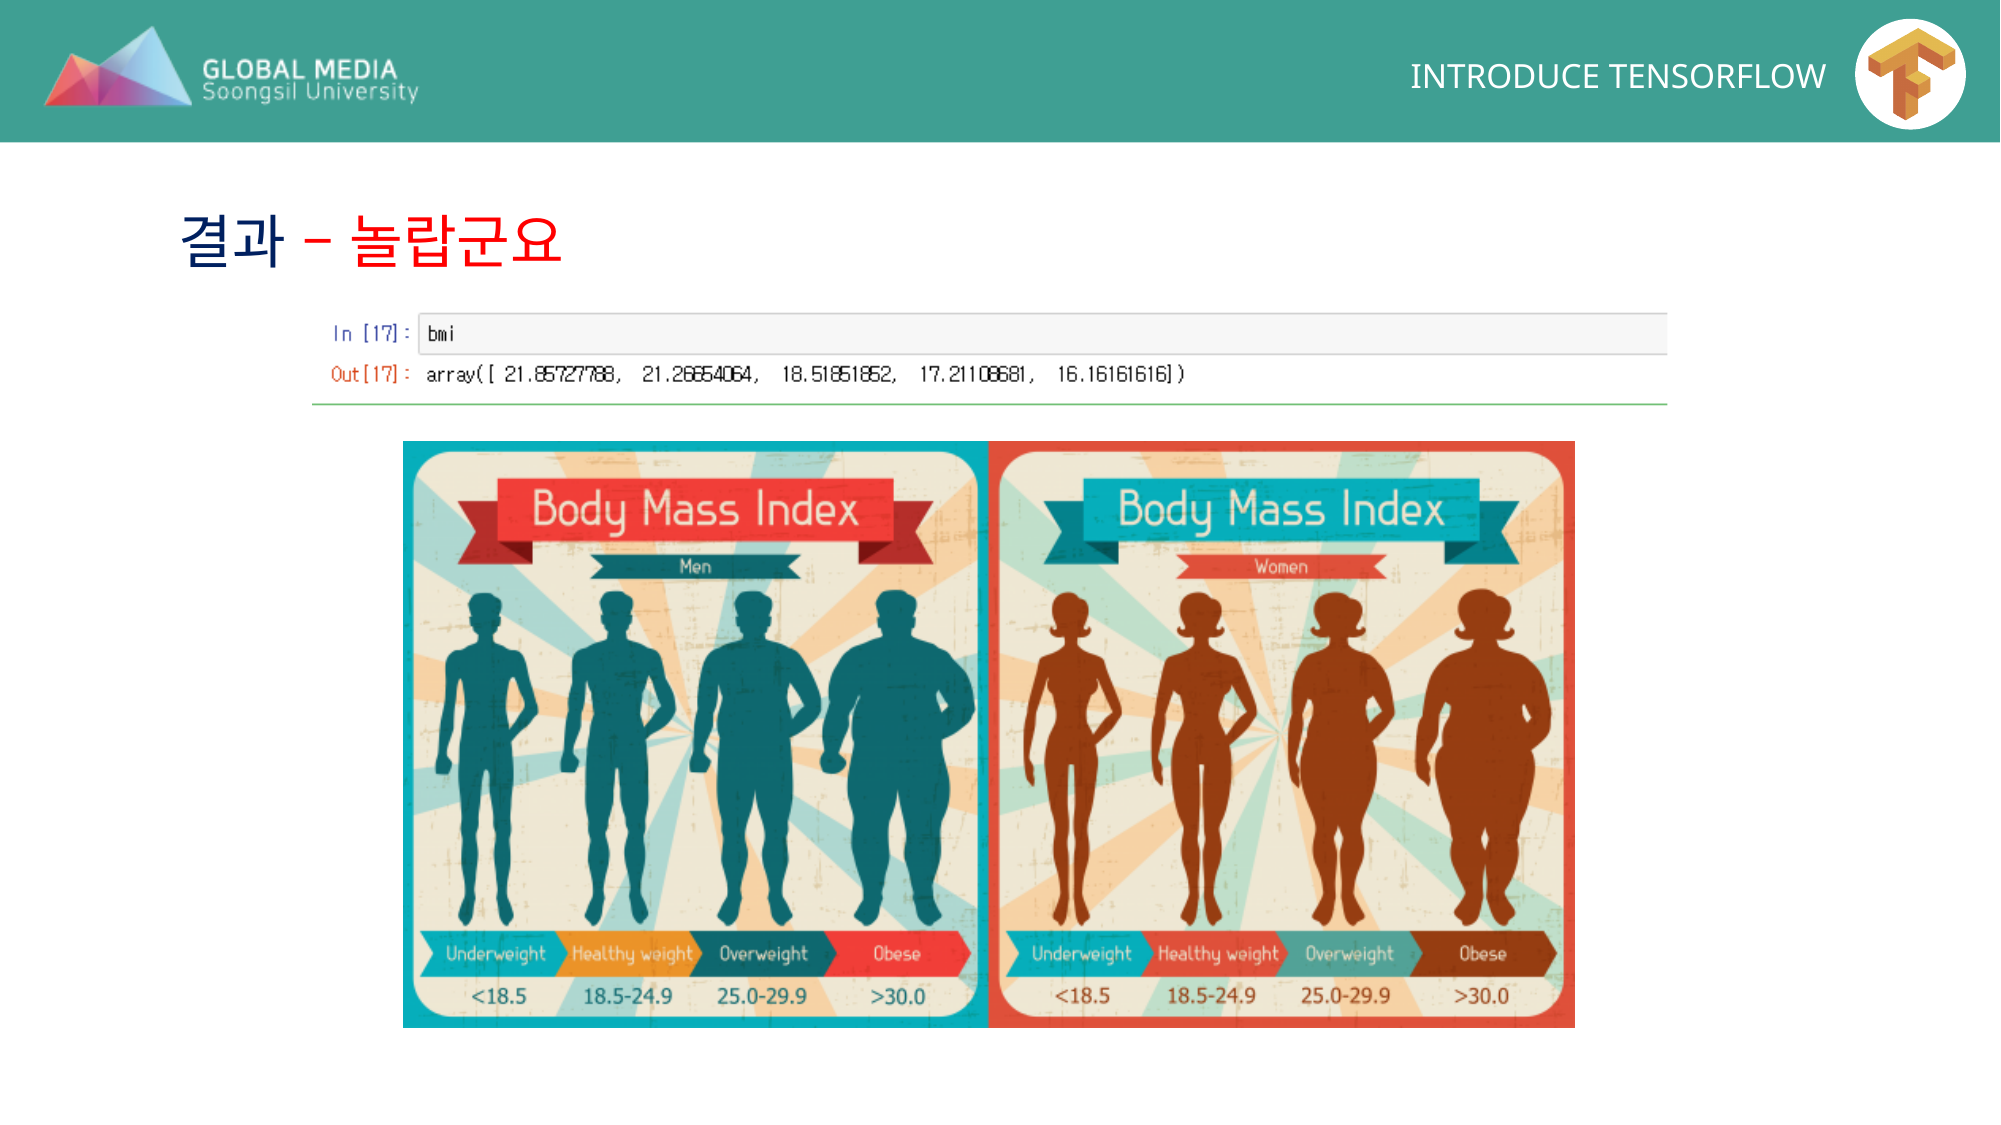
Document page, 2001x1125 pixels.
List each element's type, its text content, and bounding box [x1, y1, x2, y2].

picture [1864, 27, 1958, 121]
picture [310, 300, 1668, 407]
picture [403, 441, 1575, 1028]
text_box 결과 – 놀랍군요 [163, 136, 1889, 354]
picture [34, 18, 435, 121]
